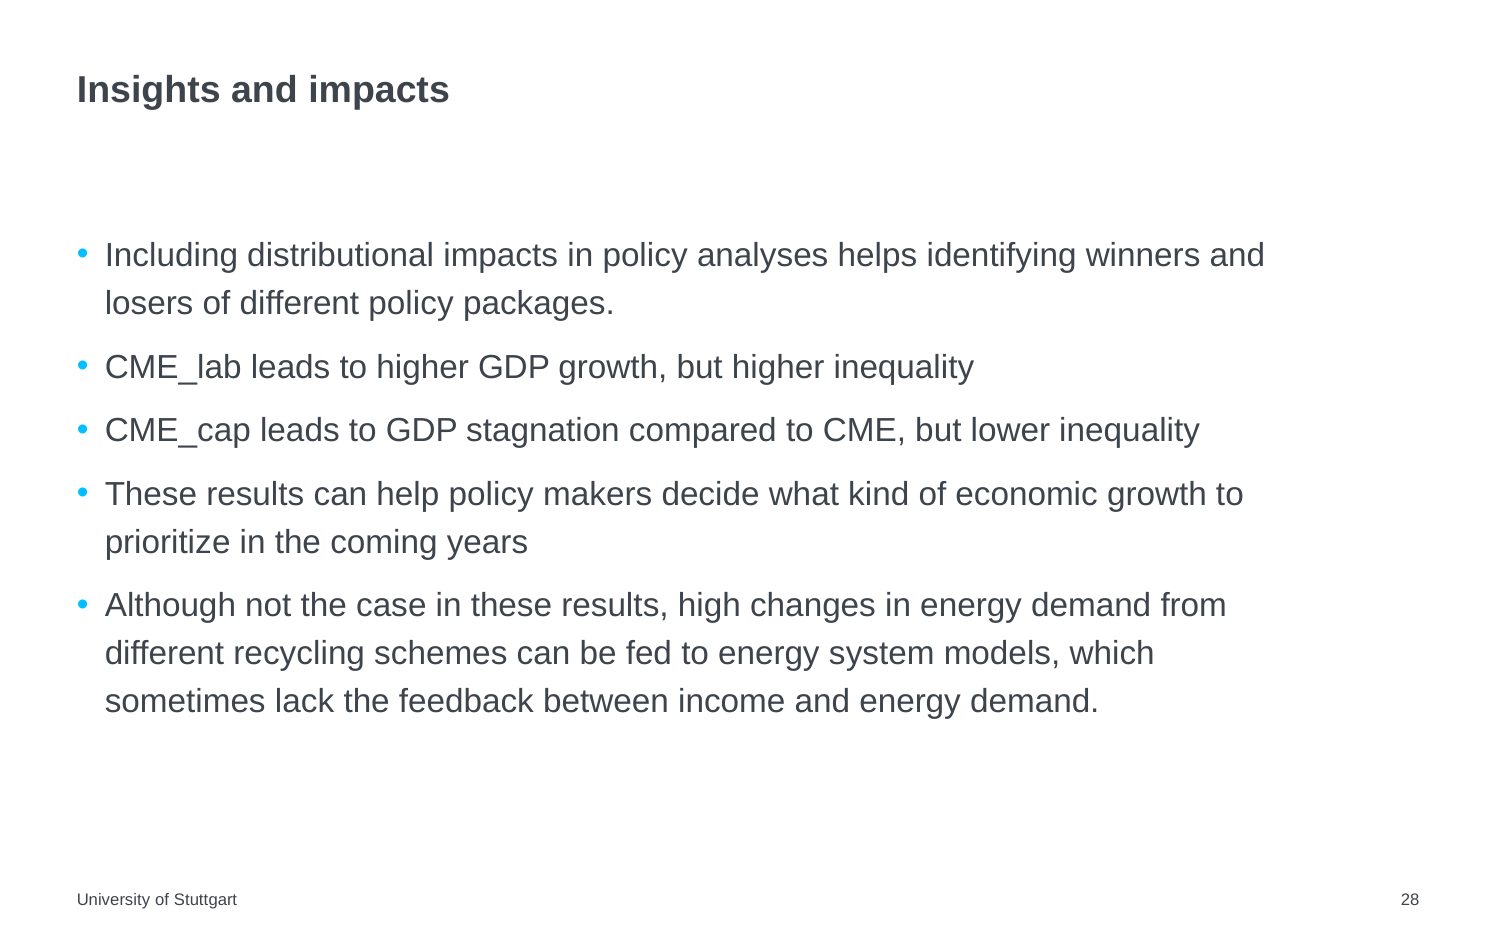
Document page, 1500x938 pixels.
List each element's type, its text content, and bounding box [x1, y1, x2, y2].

title Insights and impacts [76, 64, 1424, 111]
footer University of Stuttgart [76, 888, 1072, 910]
slide_number 28 [1400, 888, 1438, 910]
list Including distributional impacts in policy analyses helps identifying winners and losers of different policy packages. CME_lab leads to higher GDP growth, but higher inequality CME_cap leads to GDP stagnation compared to CME, but lower inequality These results can help policy makers decide what kind of economic growth to prioritize in the coming years Although not the case in these results, high changes in energy demand from different recycling schemes can be fed to energy system models, which sometimes lack the feedback between income and energy demand. [76, 225, 1287, 642]
